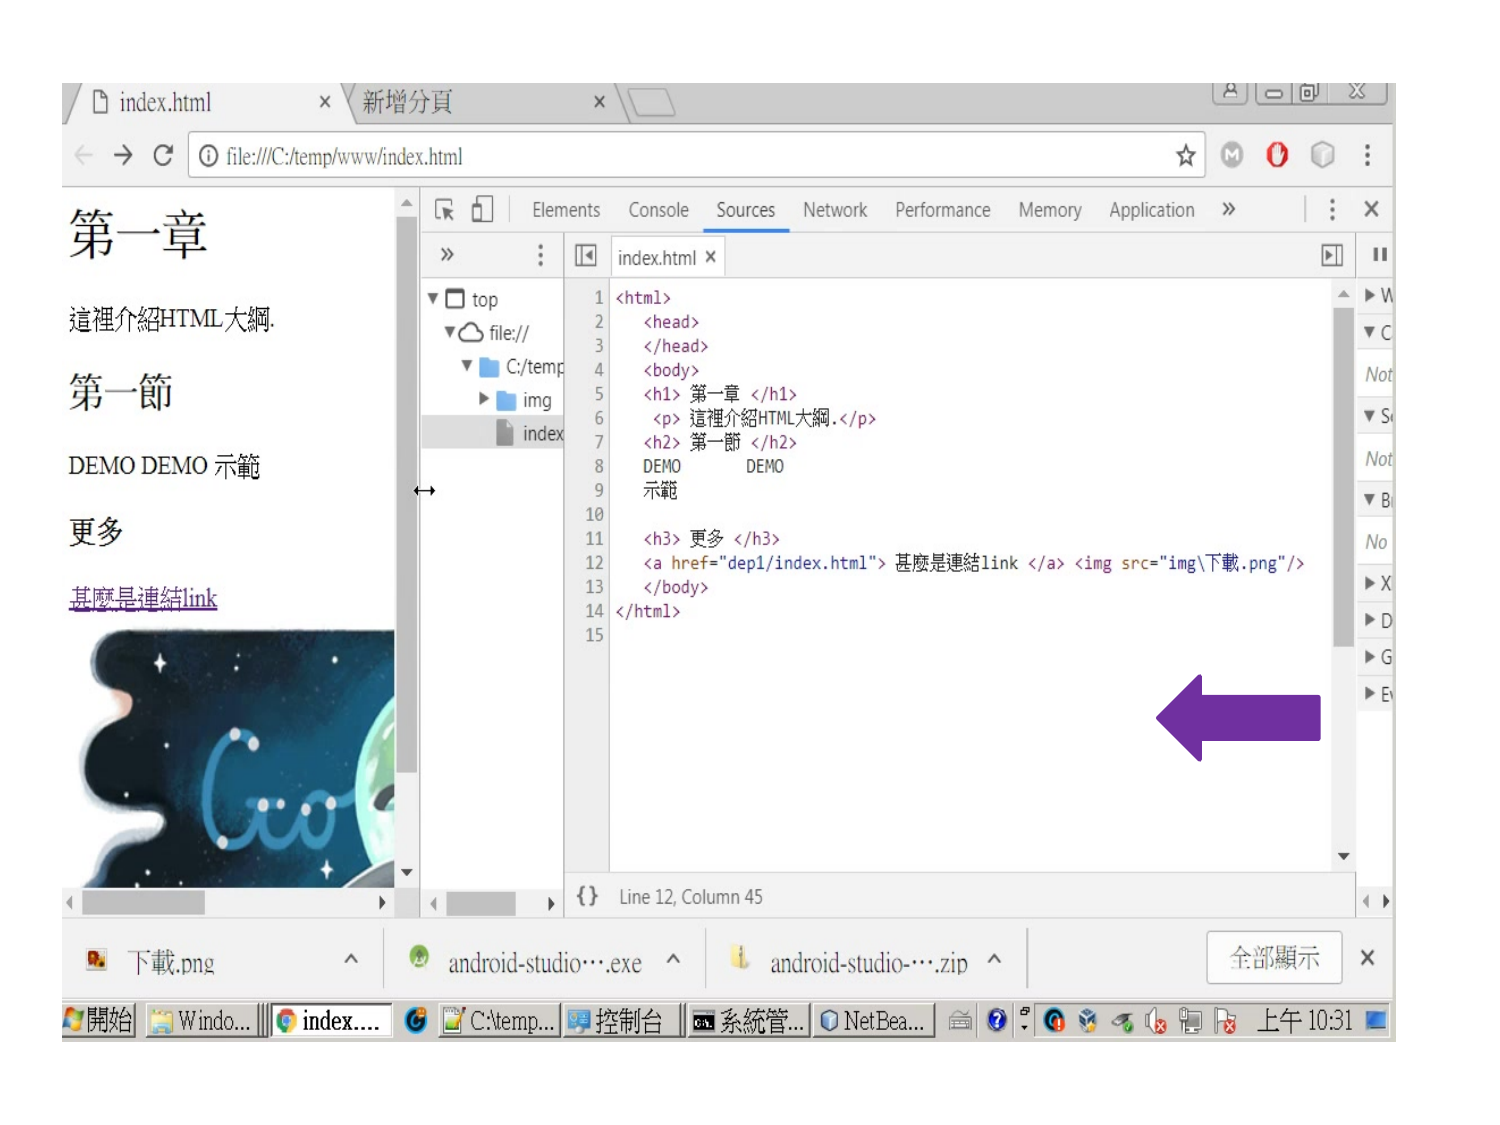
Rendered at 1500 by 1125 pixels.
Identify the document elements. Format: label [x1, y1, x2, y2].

picture [62, 83, 1396, 1042]
